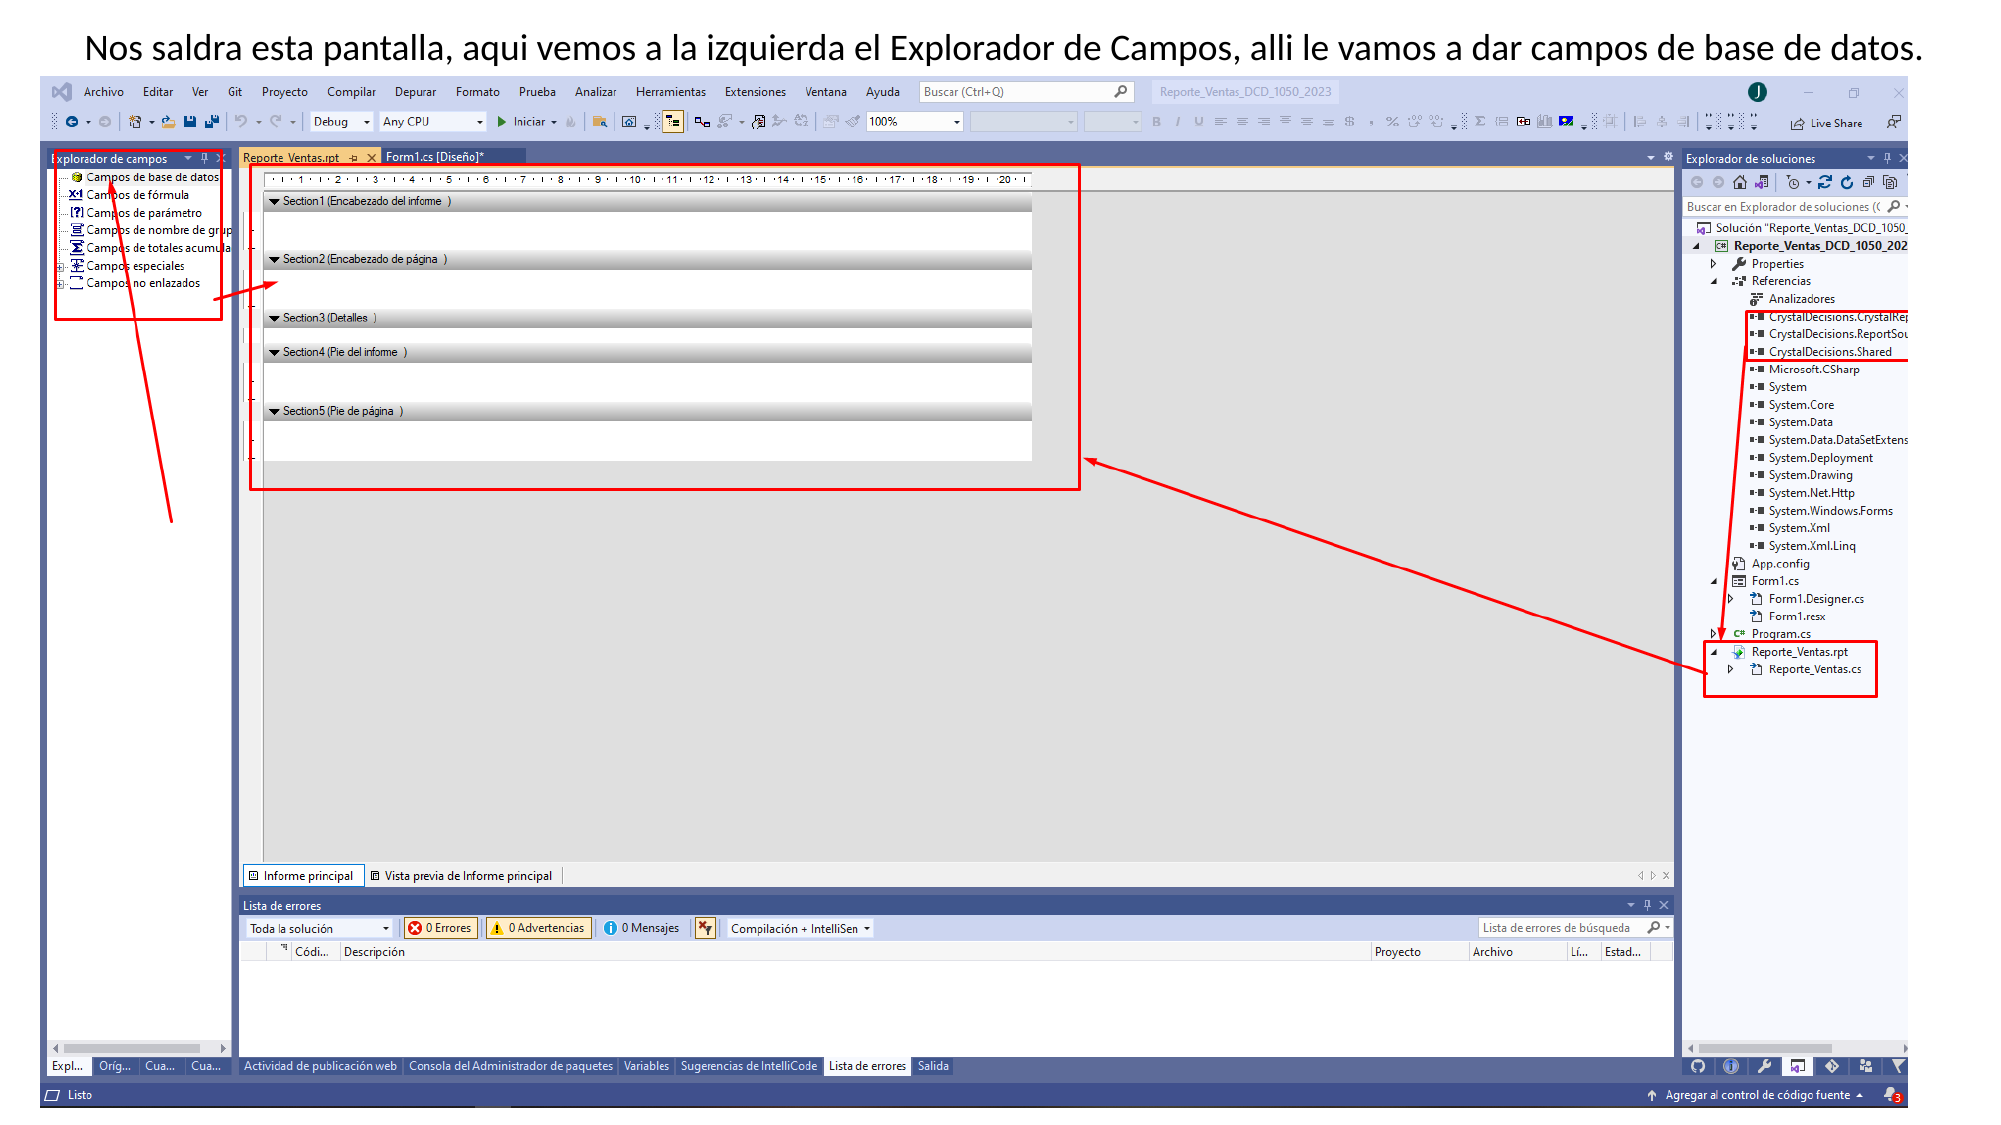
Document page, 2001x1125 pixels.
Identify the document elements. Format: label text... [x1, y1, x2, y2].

text_box Nos saldra esta pantalla, aqui vemos a la izquierda el Explorador de Campos, alli le vamos a dar campos de base de datos. [27, 15, 1984, 76]
picture [40, 76, 1908, 1108]
